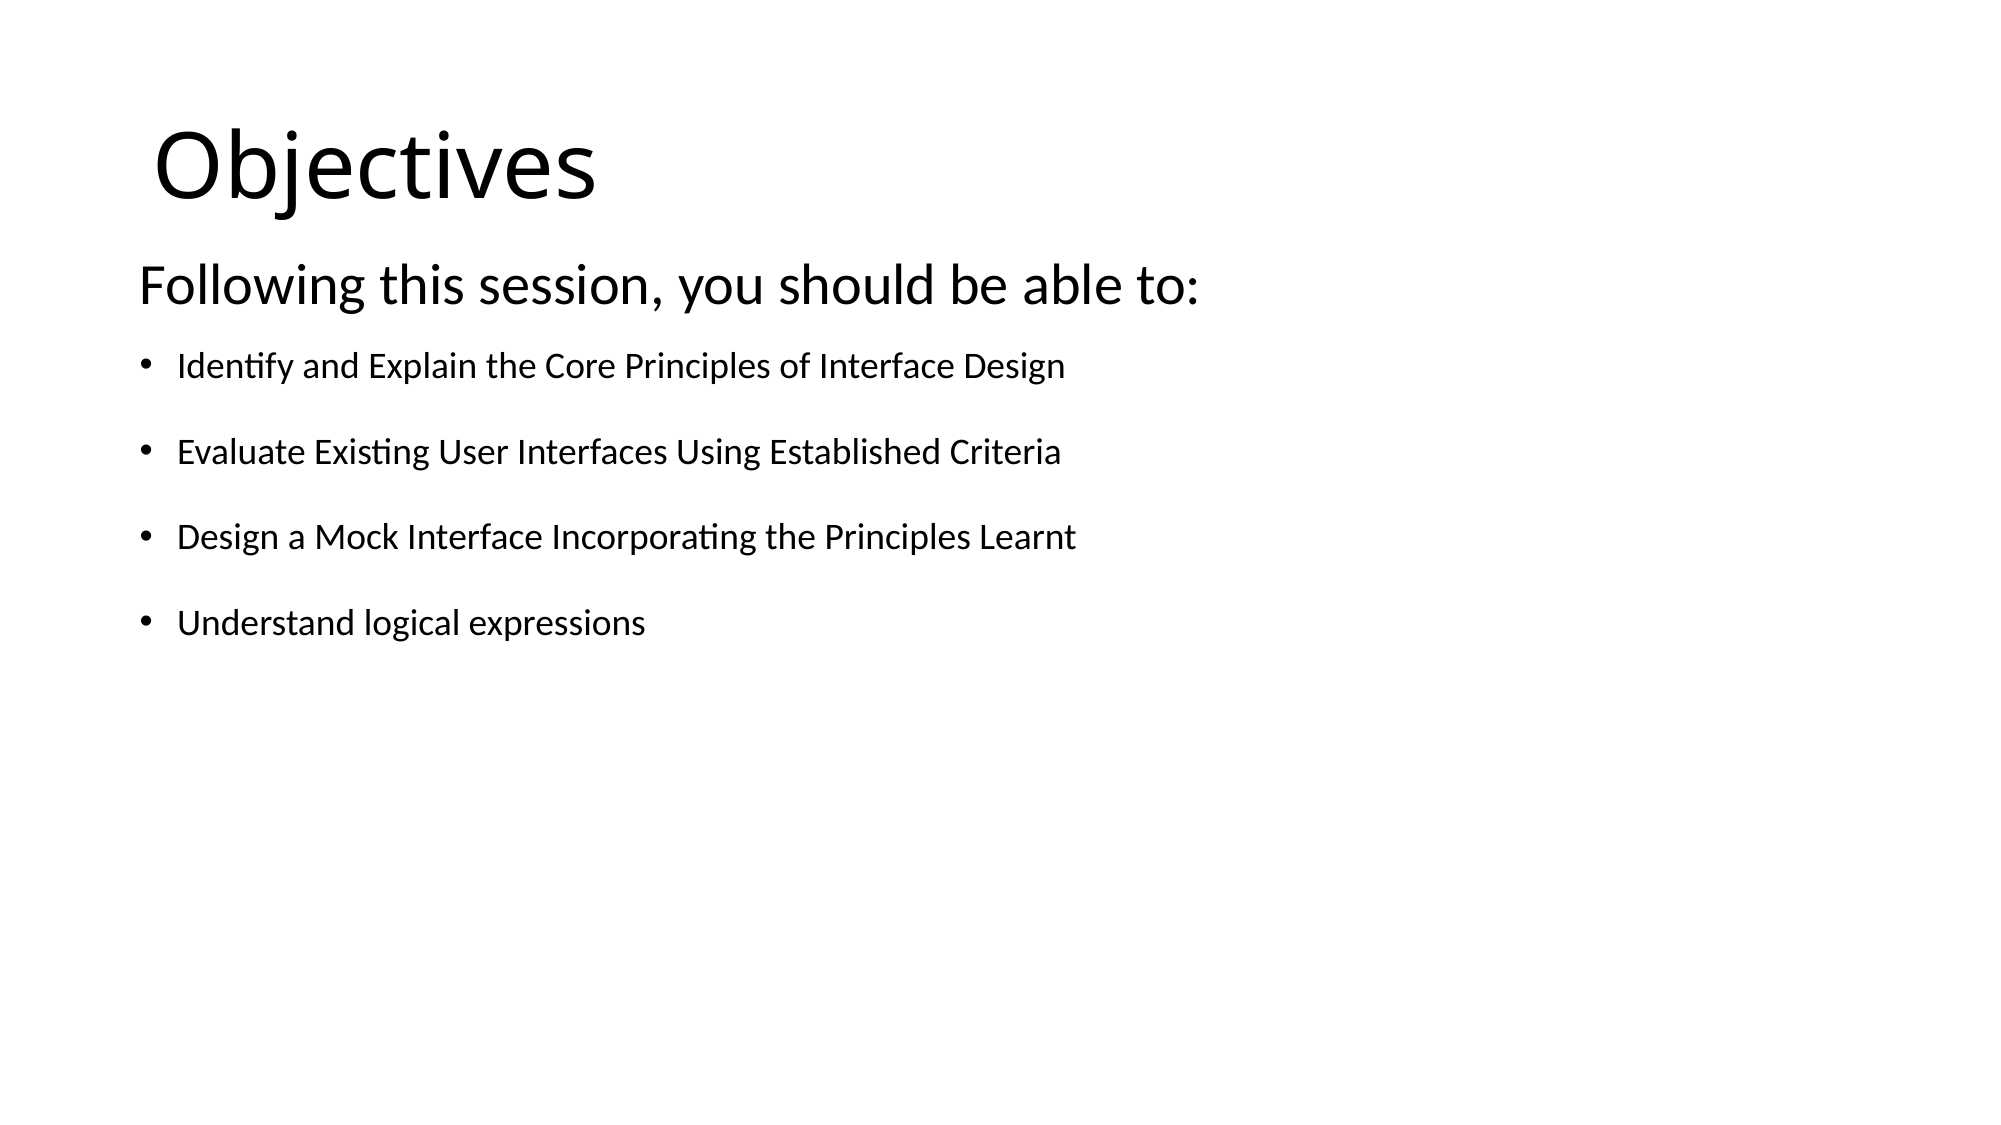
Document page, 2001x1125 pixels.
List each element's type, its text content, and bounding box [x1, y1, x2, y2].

title Objectives [137, 59, 1863, 278]
list Following this session, you should be able to: Identify and Explain the Core Principles of Interface Design Evaluate Existing User Interfaces Using Established Criteria Design a Mock Interface Incorporating the Principles Learnt Understand logical expressions [124, 246, 1702, 961]
